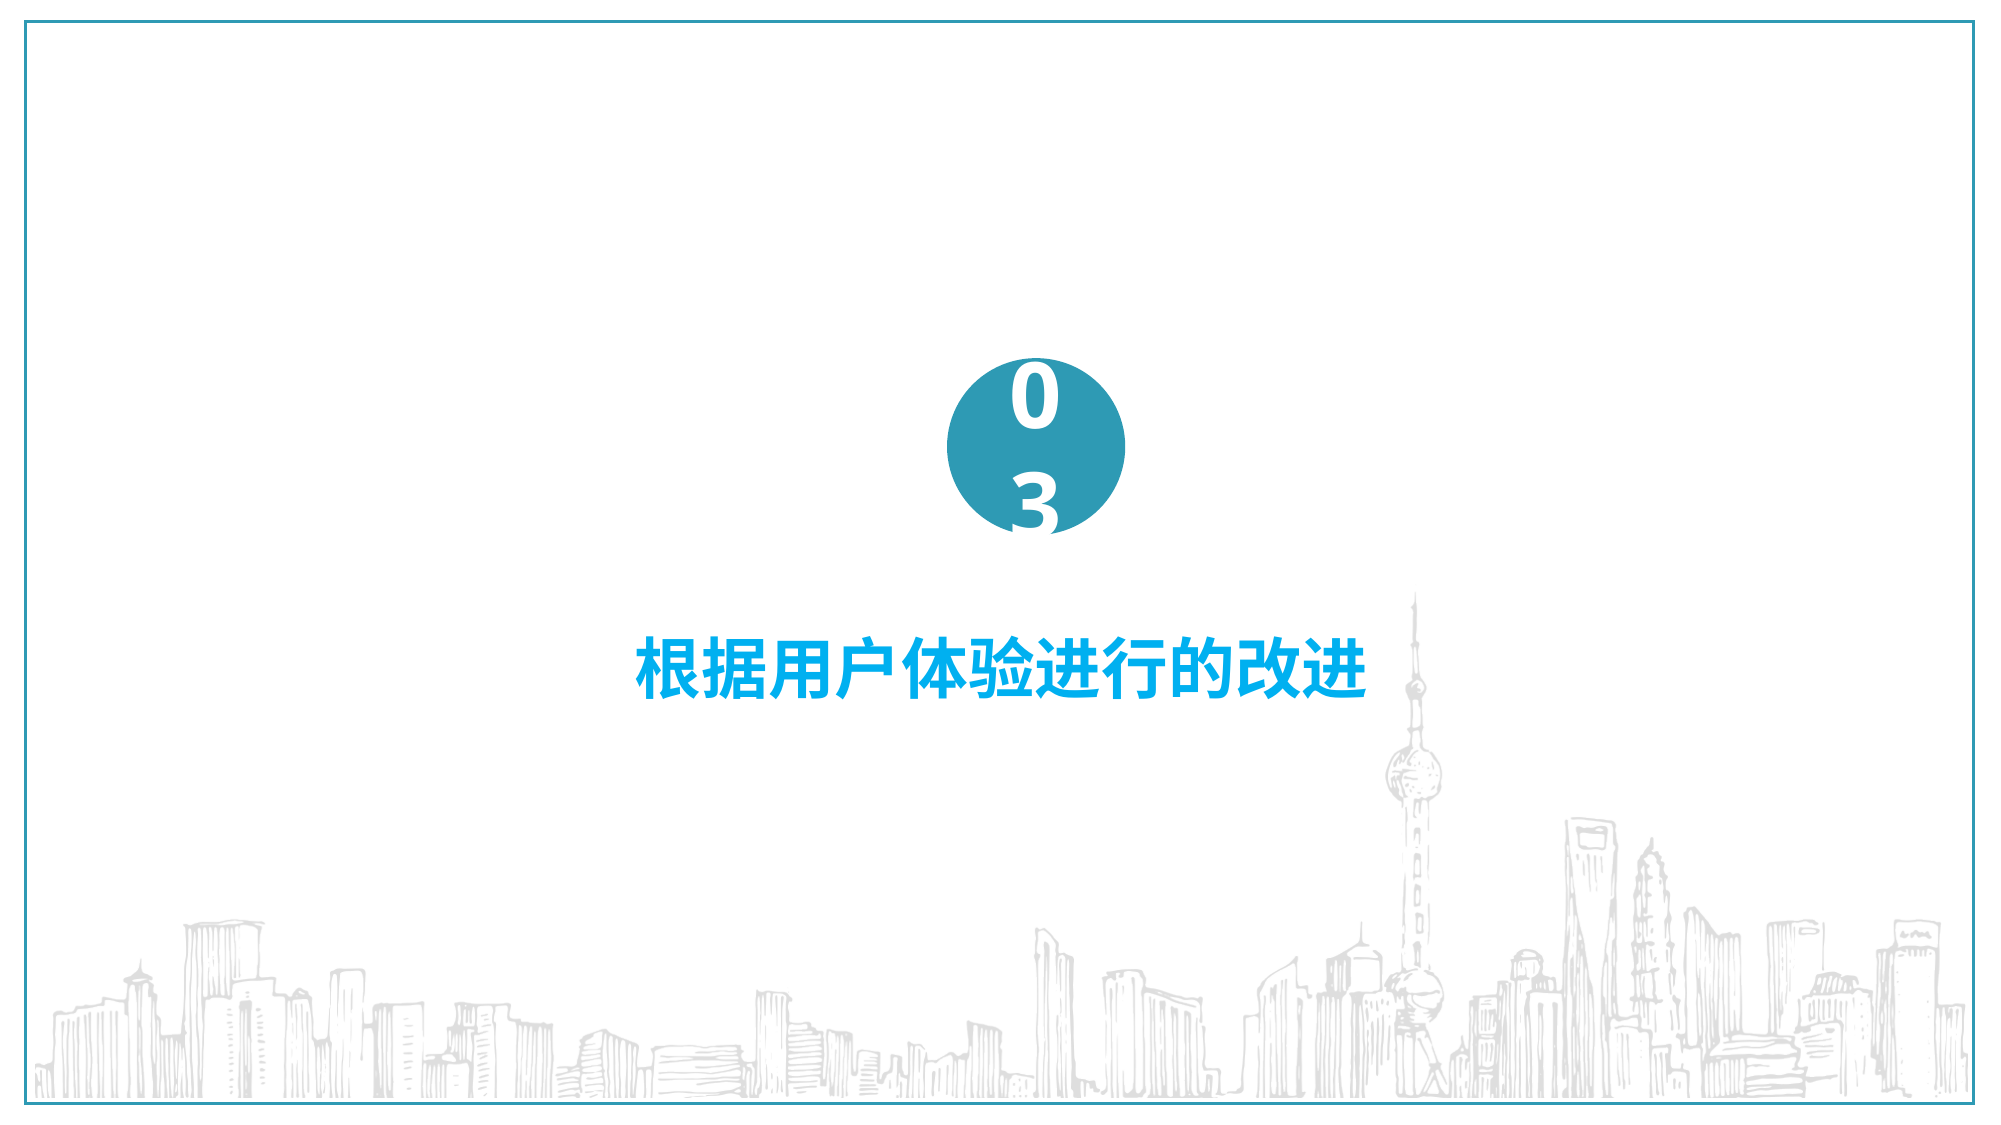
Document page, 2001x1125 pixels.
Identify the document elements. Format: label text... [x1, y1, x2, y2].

text_box 根据用户体验进行的改进 [316, 579, 1684, 684]
text_box 03 [945, 357, 1127, 537]
